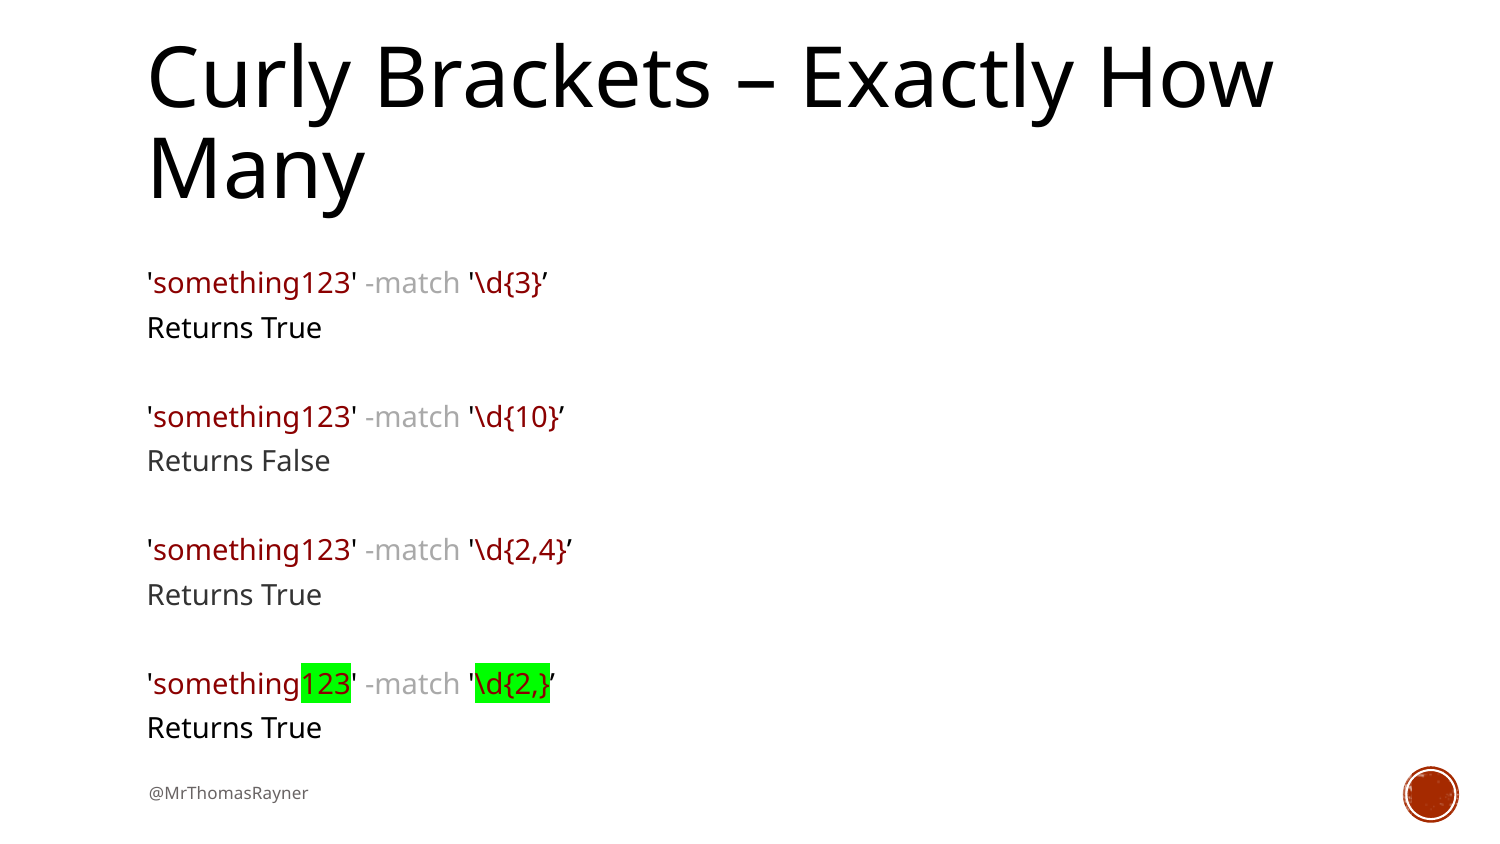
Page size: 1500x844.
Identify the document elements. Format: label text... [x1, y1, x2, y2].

title Curly Brackets – Exactly How Many [131, 59, 1370, 192]
footer @MrThomasRayner [133, 771, 913, 817]
list 'something123' -match '\d{3}’ Returns True 'something123' -match '\d{10}’ Returns False 'something123' -match '\d{2,4}’ Returns True 'something123' -match '\d{2,}’ Returns True [131, 261, 1370, 760]
